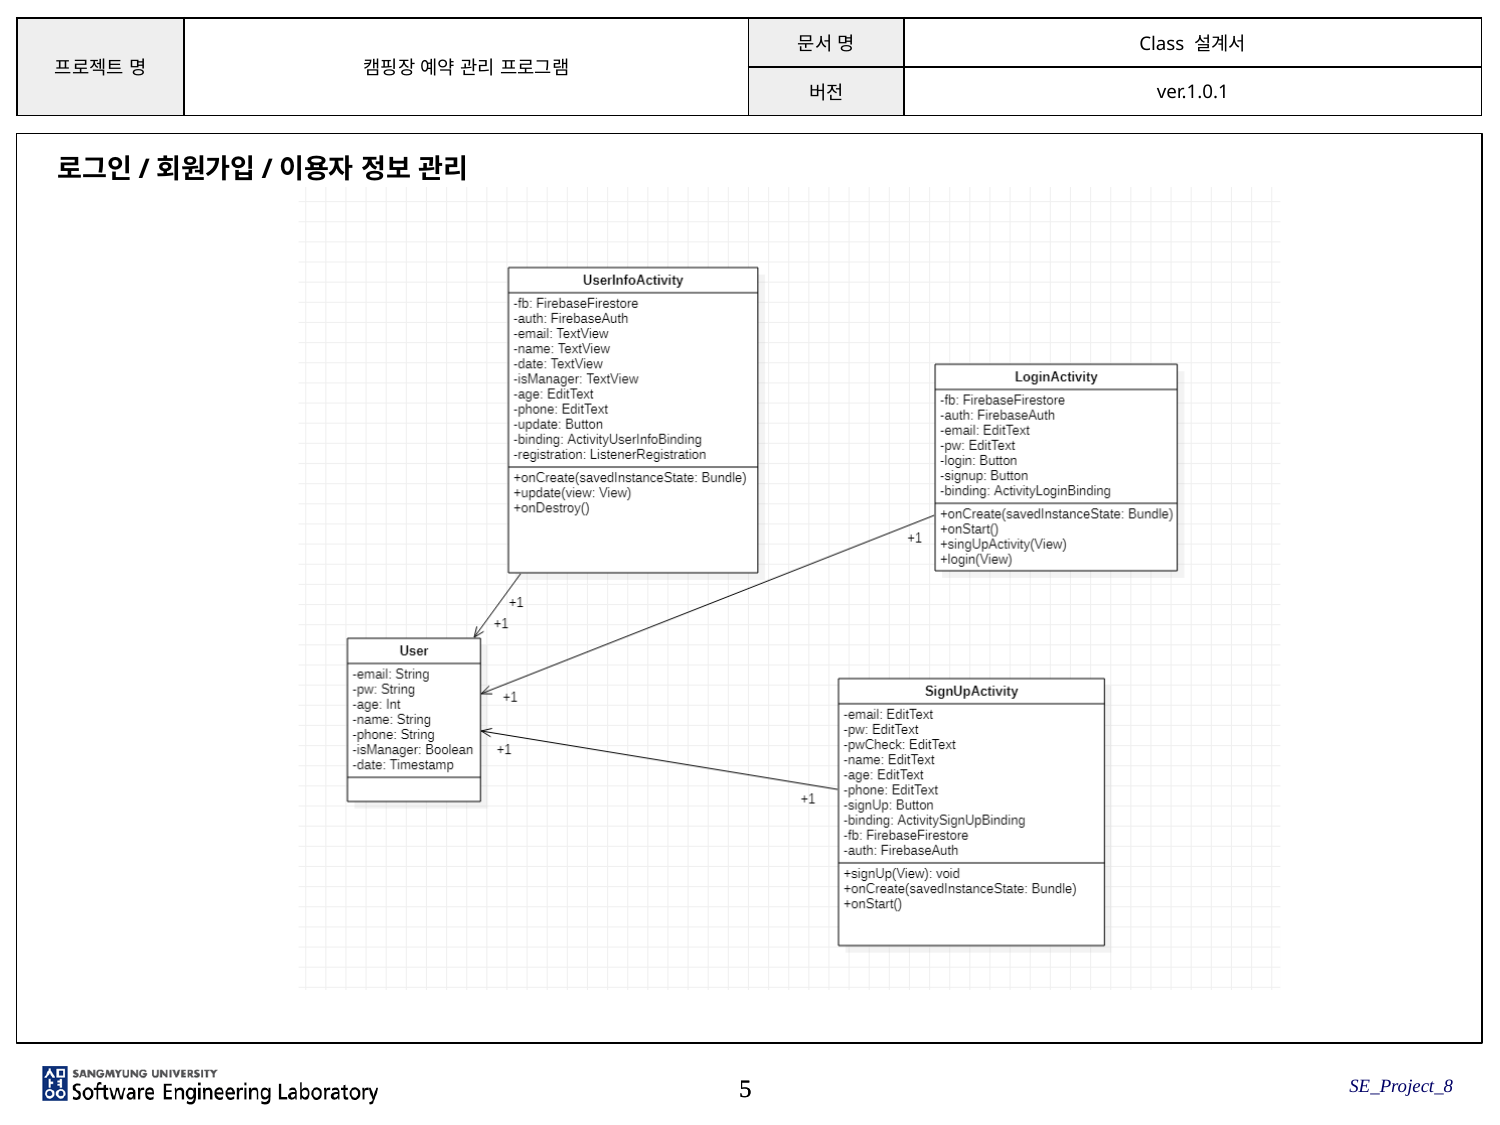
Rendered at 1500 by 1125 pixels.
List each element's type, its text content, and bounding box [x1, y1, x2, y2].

picture [42, 1066, 382, 1106]
text_box 로그인/회원가입/이용자 정보 관리 [42, 144, 506, 177]
picture [298, 186, 1281, 990]
footer SE_Project_8 [994, 1060, 1454, 1110]
